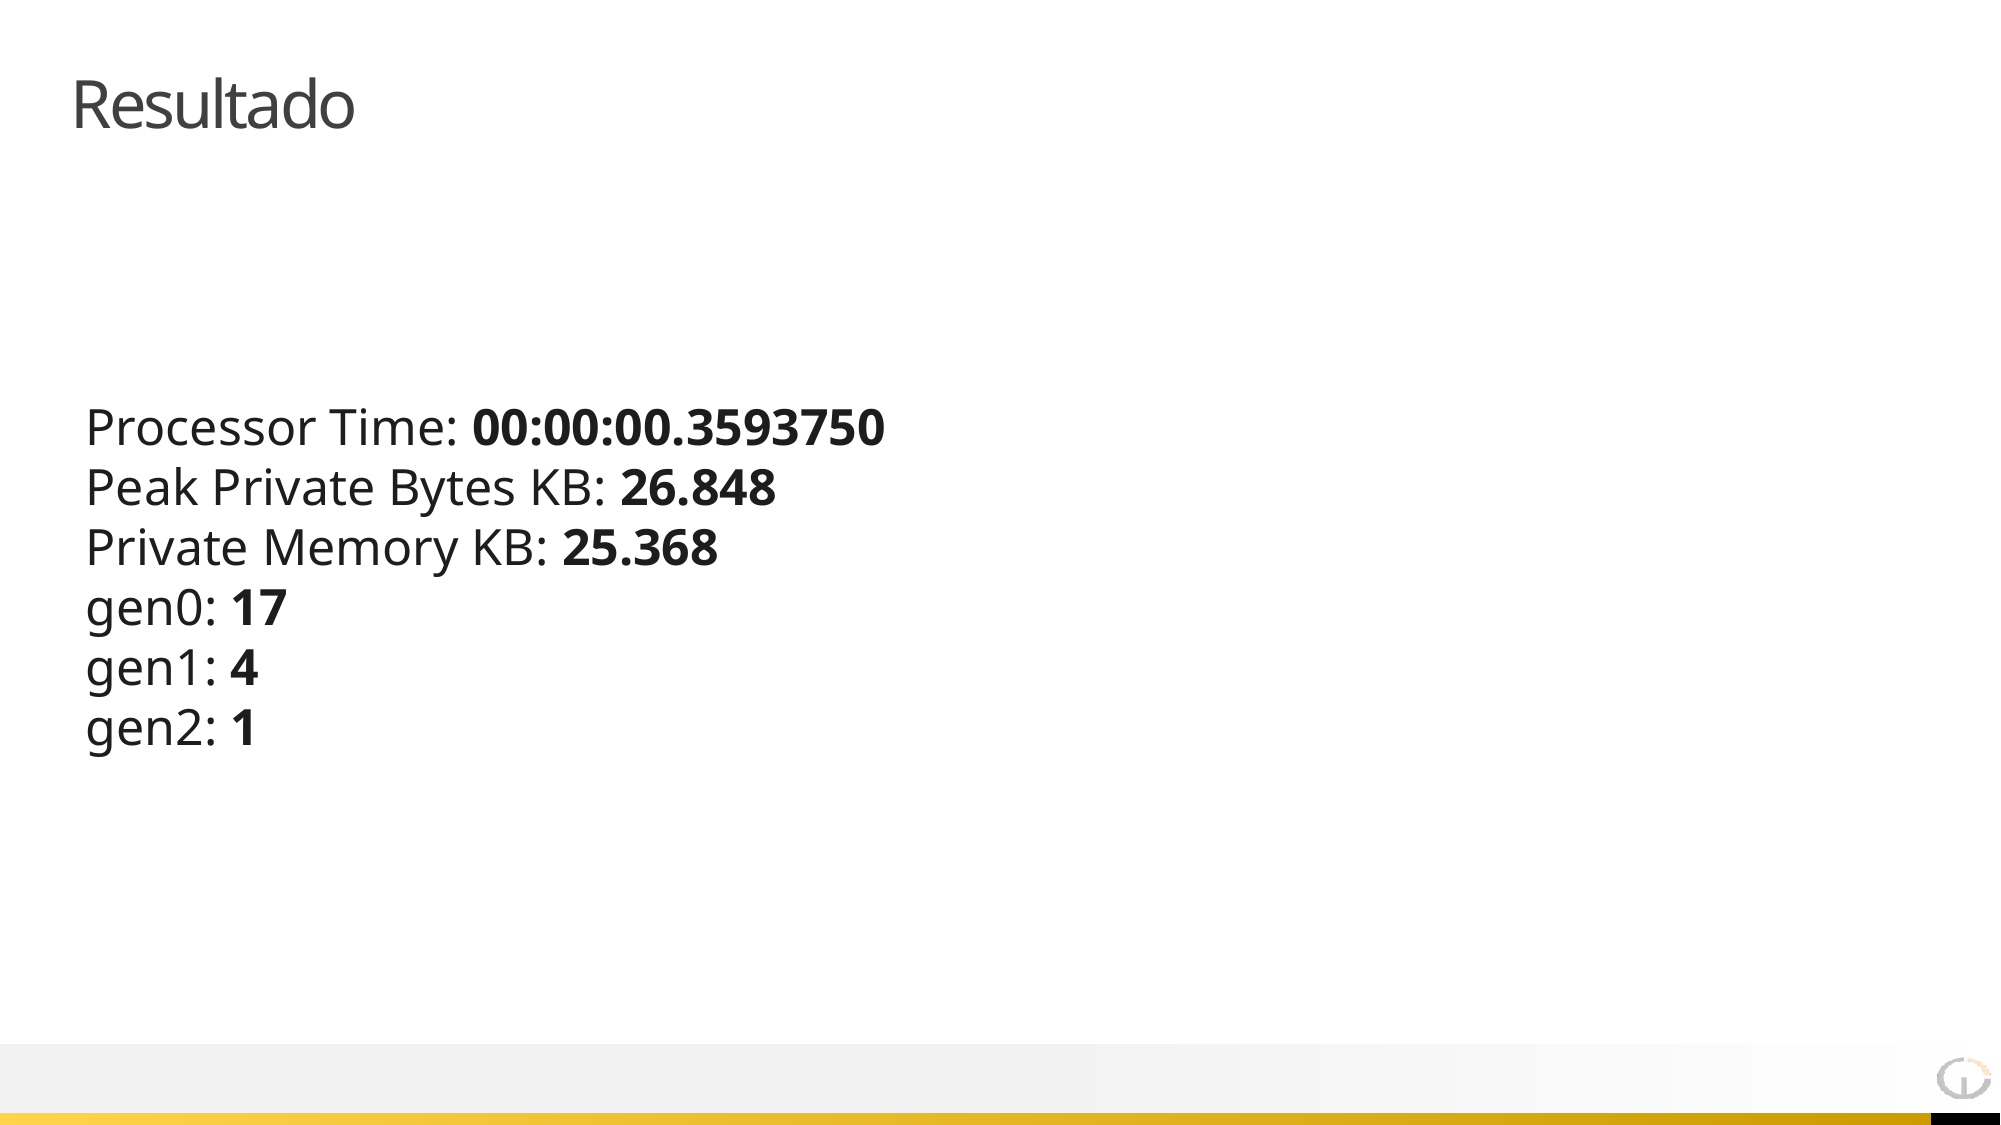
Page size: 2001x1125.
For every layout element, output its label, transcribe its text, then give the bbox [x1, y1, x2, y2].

picture [1936, 1057, 1995, 1099]
title Resultado [70, 70, 1932, 142]
text_box Processor Time: 00:00:00.3593750 Peak Private Bytes KB: 26.848 Private Memory KB: 25.368 gen0: 17 gen1: 4 gen2: 1 [70, 388, 1907, 763]
